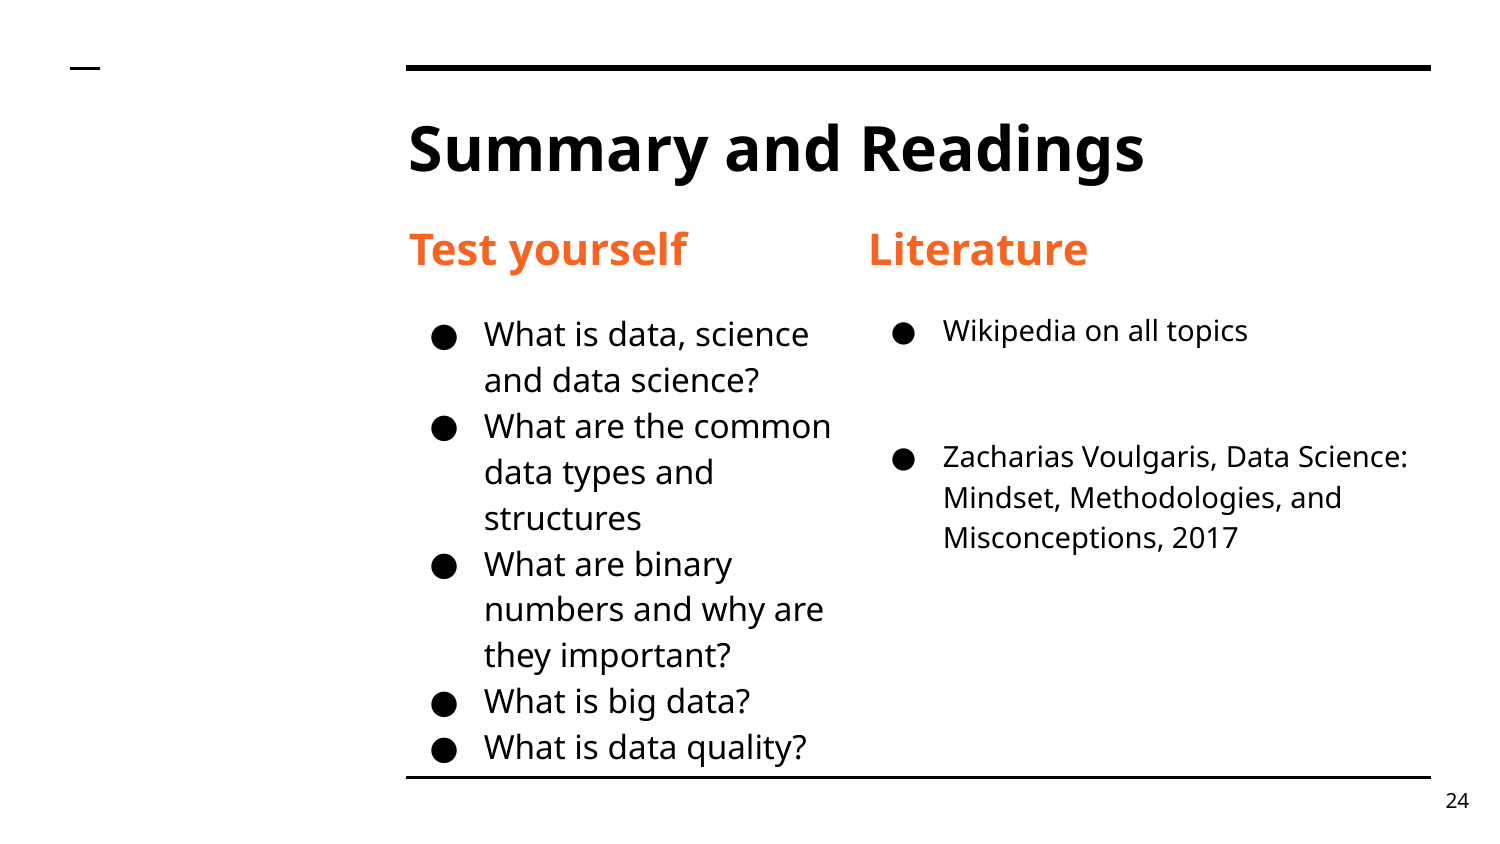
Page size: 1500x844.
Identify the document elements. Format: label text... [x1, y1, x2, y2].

list Literature Wikipedia on all topics Zacharias Voulgaris, Data Science: Mindset, Methodologies, and Misconceptions, 2017 [852, 198, 1467, 692]
title Summary and Readings [393, 94, 1431, 198]
list Test yourself What is data, science and data science? What are the common data types and structures What are binary numbers and why are they important? What is big data? What is data quality? [393, 198, 852, 692]
slide_number ‹#› [1394, 769, 1484, 834]
